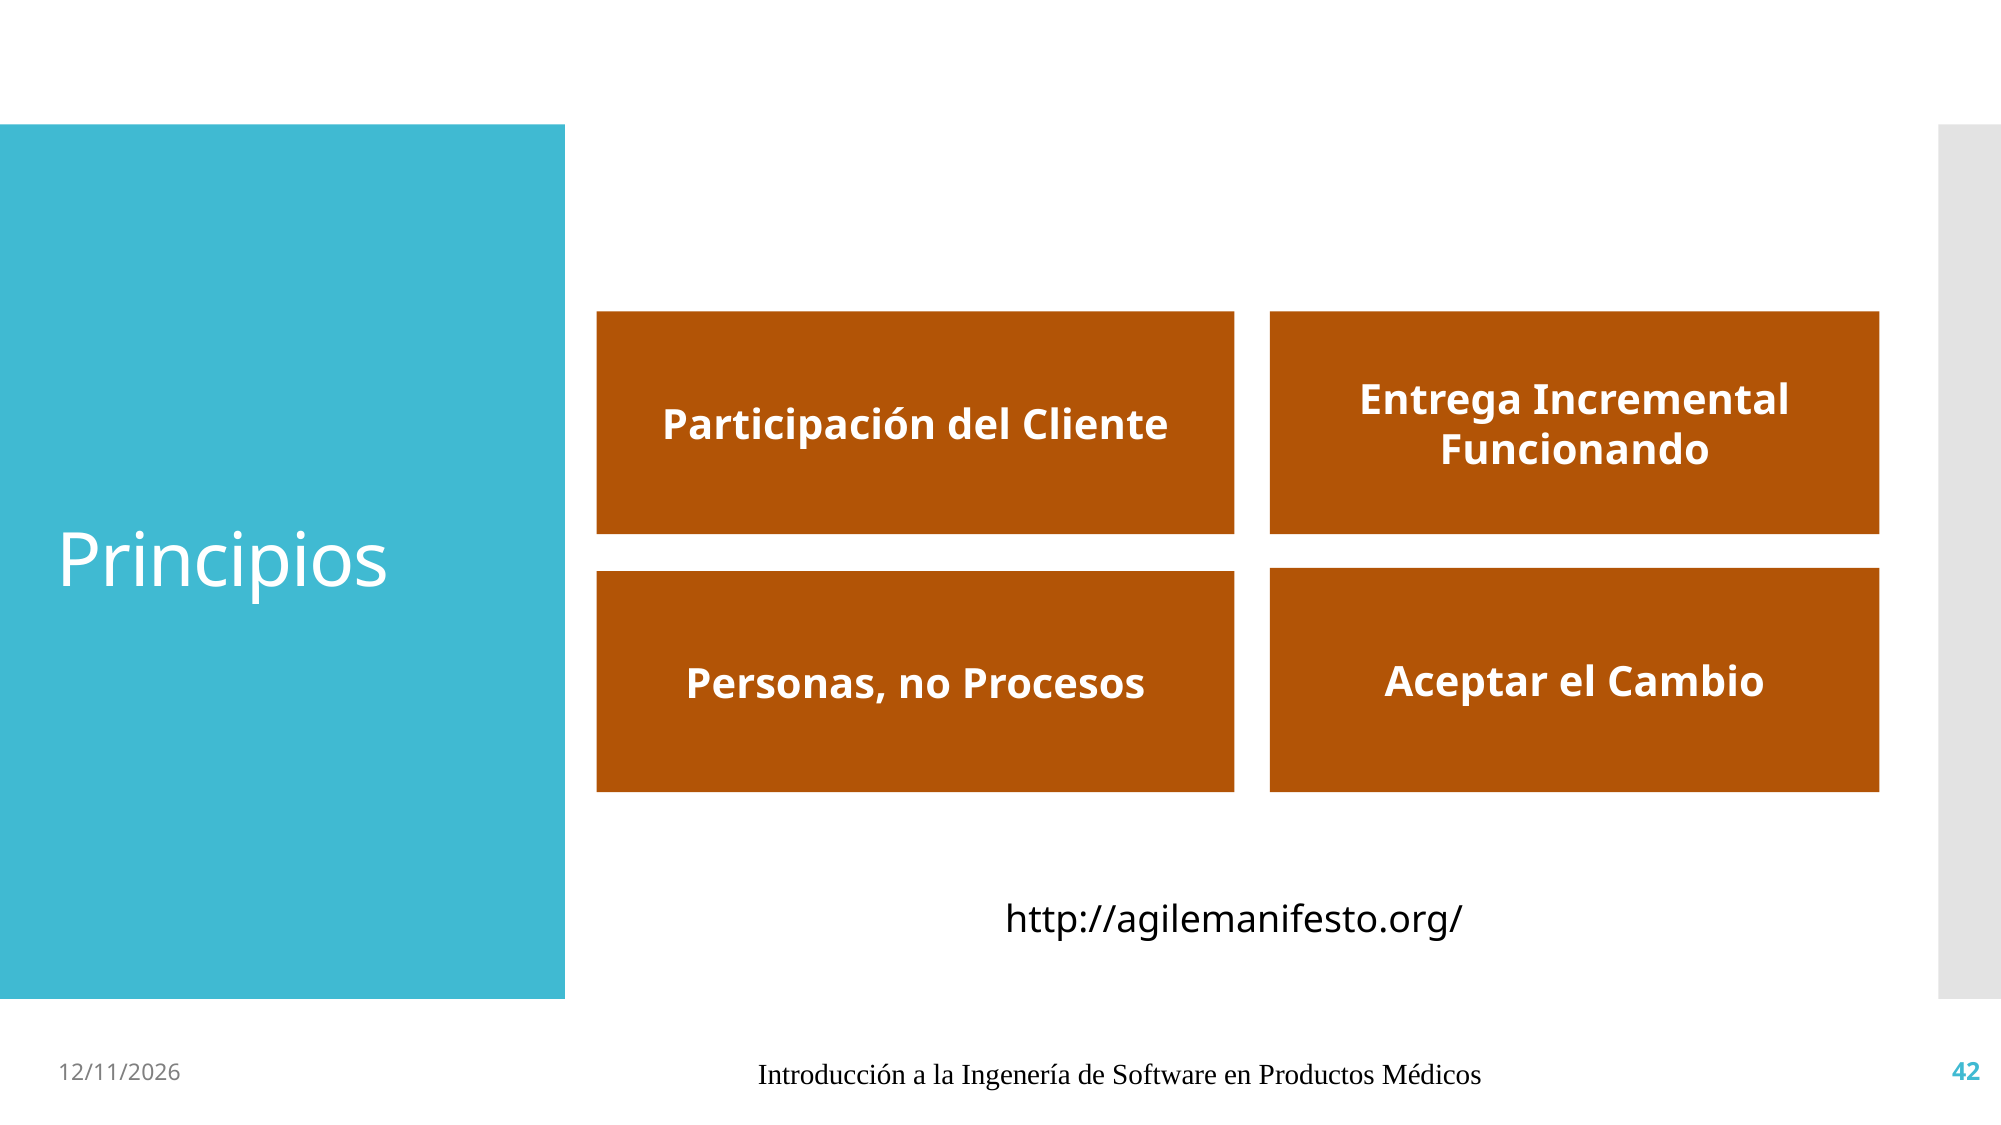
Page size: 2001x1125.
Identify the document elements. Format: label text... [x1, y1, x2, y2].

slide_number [43, 1042, 493, 1103]
slide_number 42 [1744, 1042, 1996, 1103]
text_box Personas, no Procesos [596, 570, 1235, 793]
footer Introducción a la Ingenería de Software en Productos Médicos [634, 1042, 1605, 1103]
text_box Aceptar el Cambio [1269, 567, 1880, 793]
text_box http://agilemanifesto.org/ [990, 887, 1479, 947]
text_box Participación del Cliente [596, 310, 1235, 535]
title Principios [41, 184, 525, 940]
text_box Entrega Incremental Funcionando [1269, 310, 1880, 535]
